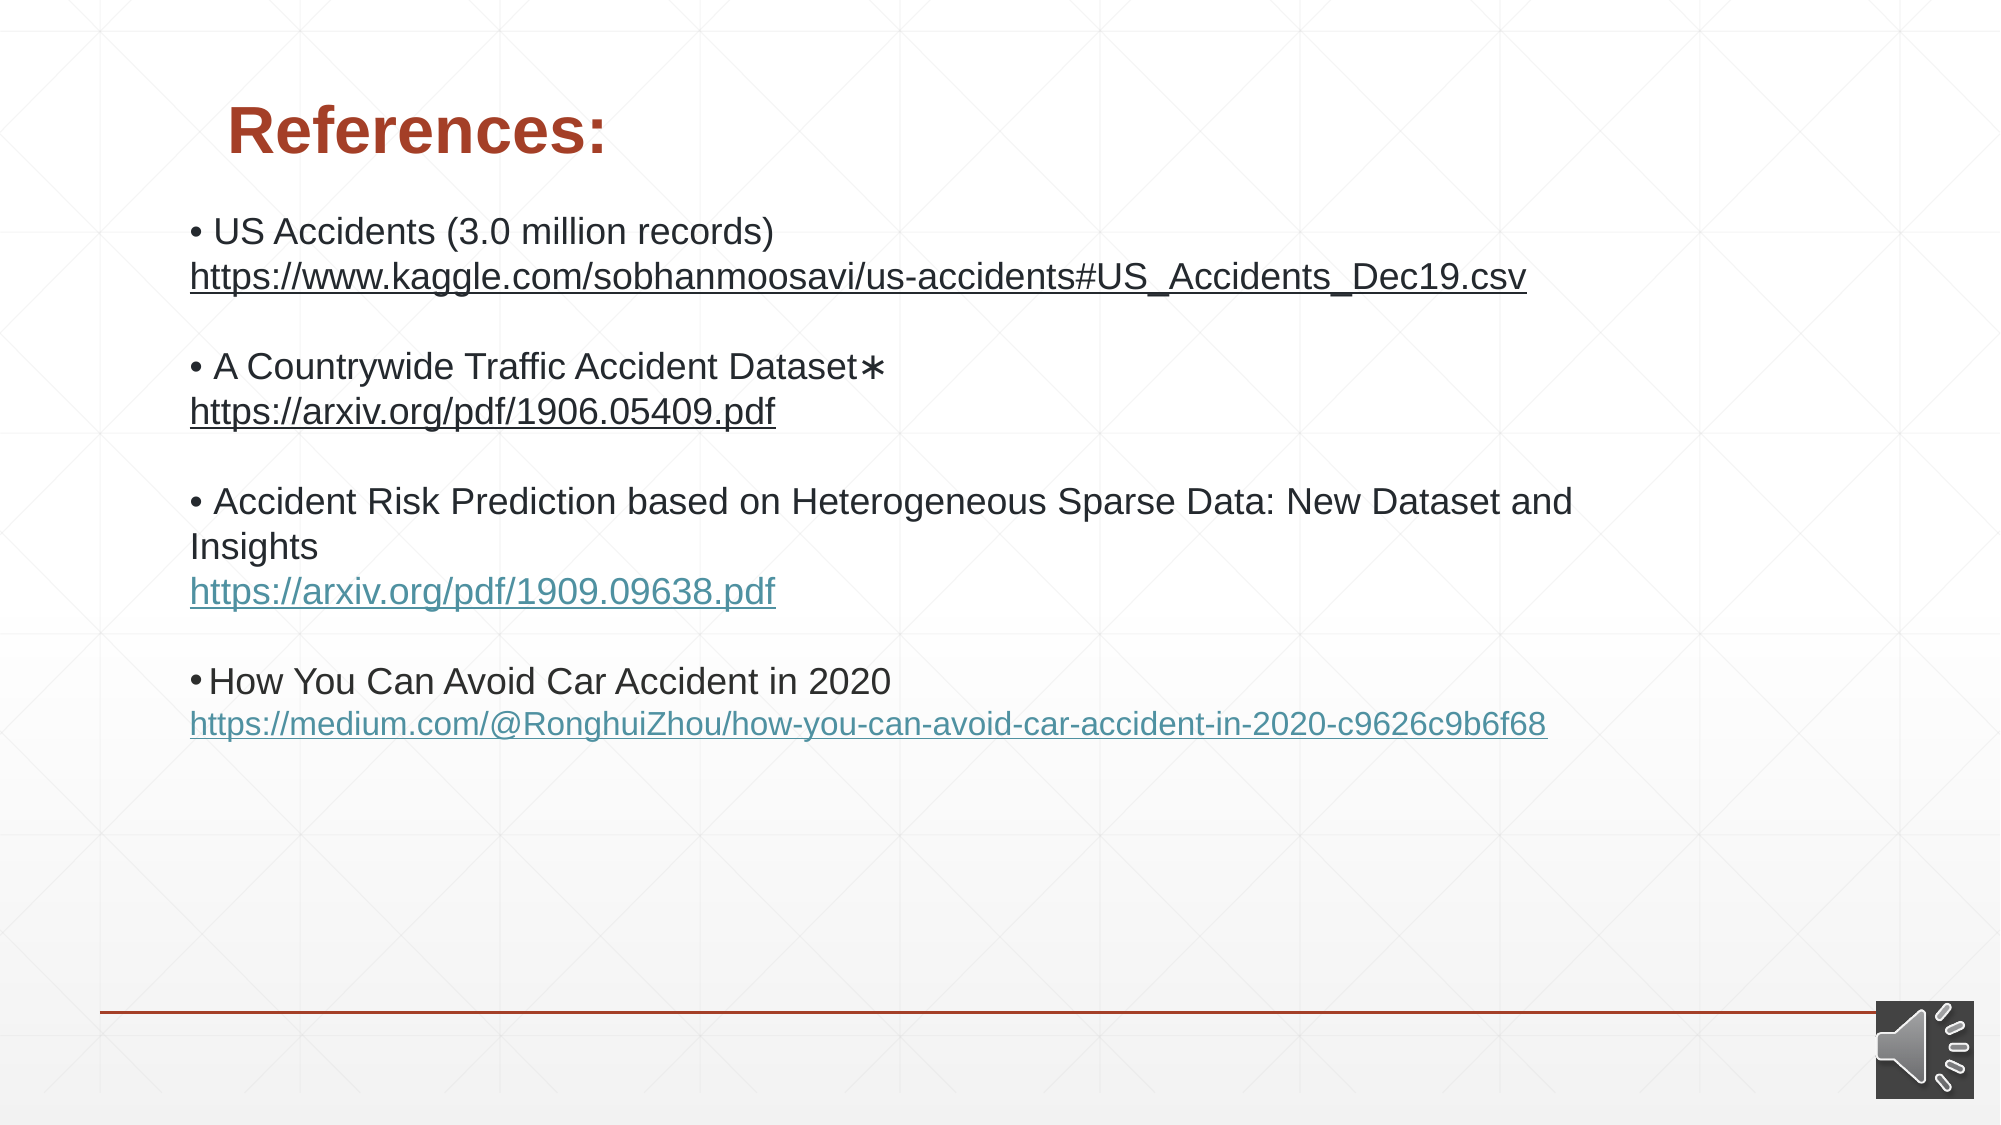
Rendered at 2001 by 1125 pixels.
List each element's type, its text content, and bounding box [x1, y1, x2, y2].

title References: [212, 82, 700, 175]
picture [1874, 999, 1975, 1100]
text_box • US Accidents (3.0 million records) https://www.kaggle.com/sobhanmoosavi/us-accidents#US_Accidents_Dec19.csv • A Countrywide Traffic Accident Dataset∗ https://arxiv.org/pdf/1906.05409.pdf • Accident Risk Prediction based on Heterogeneous Sparse Data: New Dataset and Insights https://arxiv.org/pdf/1909.09638.pdf How You Can Avoid Car Accident in 2020 https://medium.com/@RonghuiZhou/how-you-can-avoid-car-accident-in-2020-c9626c9b6f68 [174, 199, 1600, 795]
